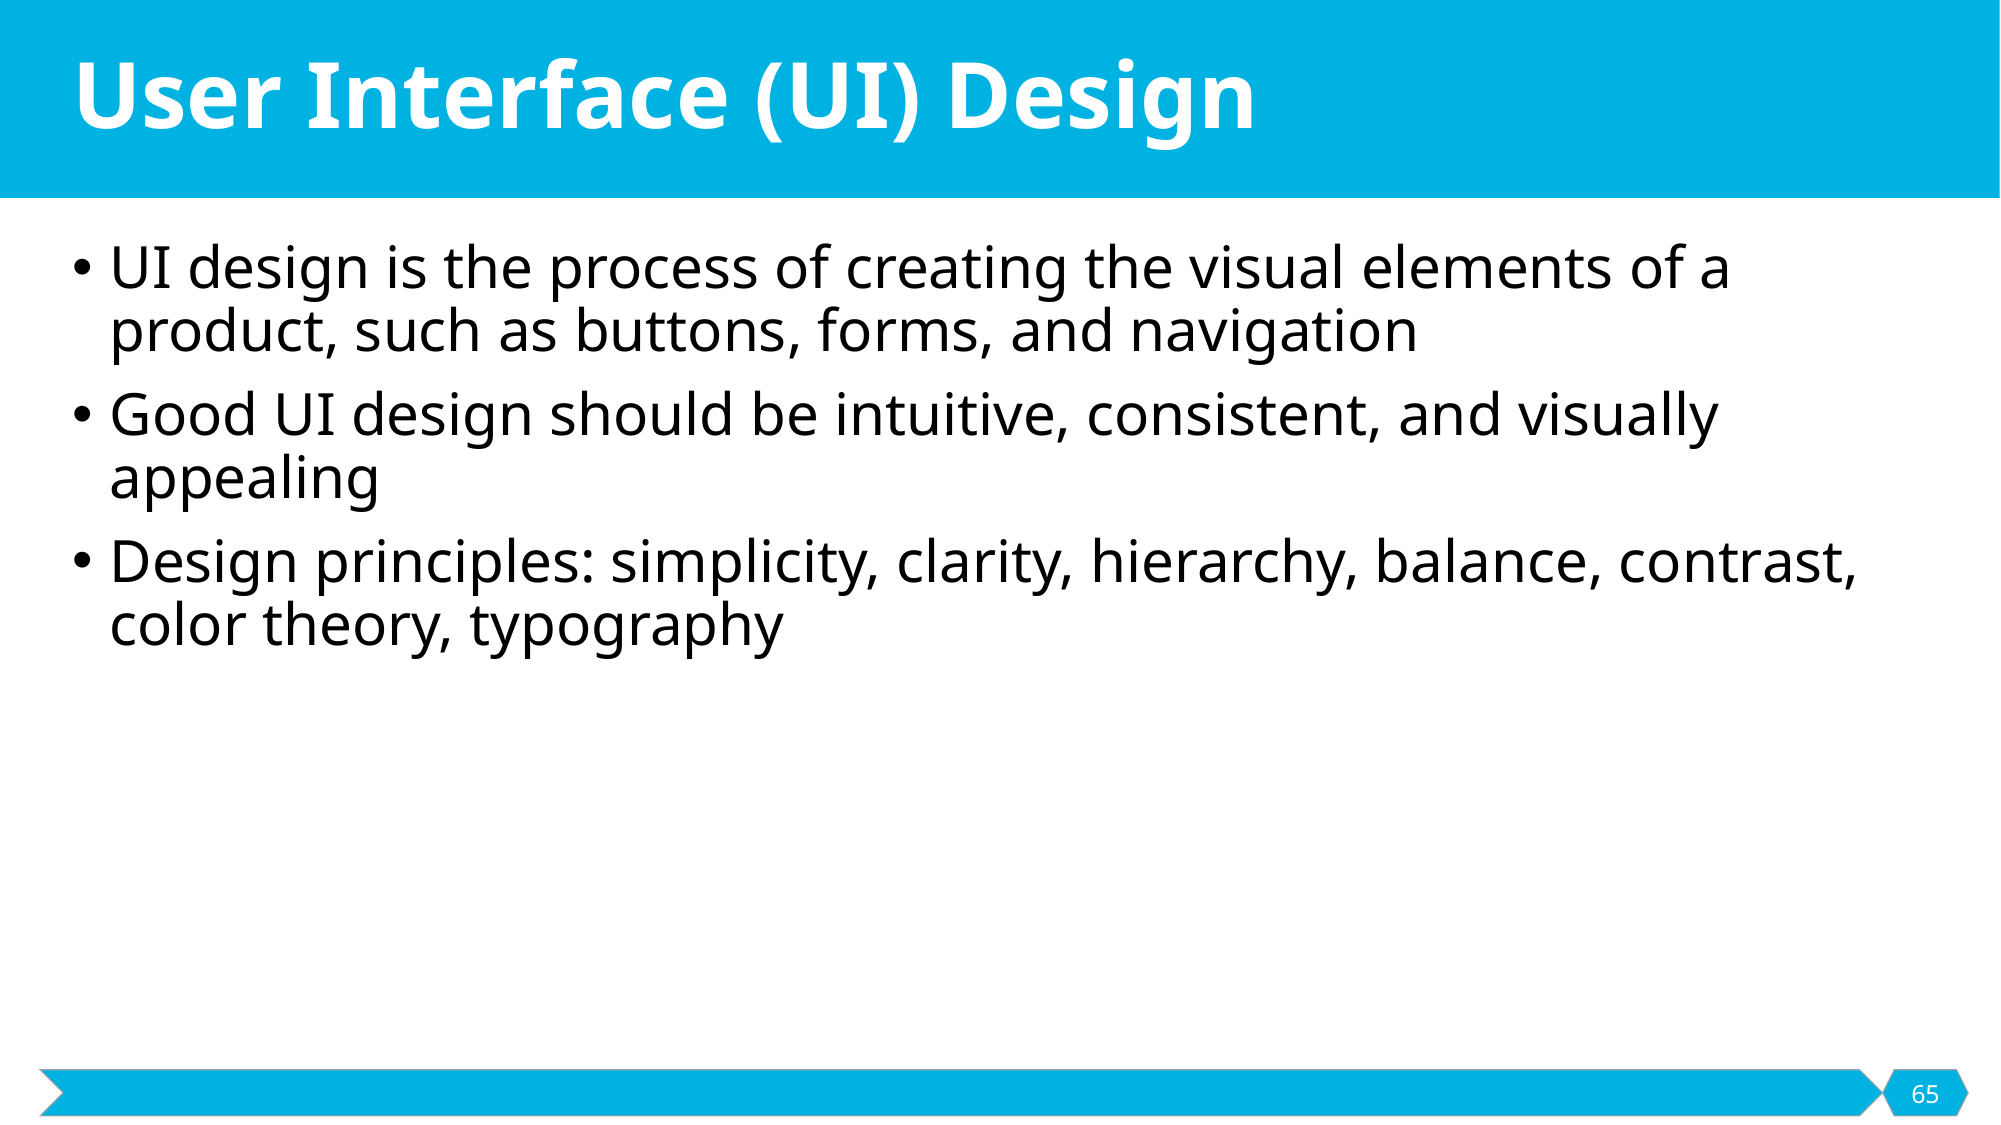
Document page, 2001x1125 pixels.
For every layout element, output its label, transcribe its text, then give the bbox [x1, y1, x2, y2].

title User Interface (UI) Design [56, 0, 1969, 199]
slide_number 65 [1882, 1065, 1969, 1125]
list UI design is the process of creating the visual elements of a product, such as buttons, forms, and navigation Good UI design should be intuitive, consistent, and visually appealing Design principles: simplicity, clarity, hierarchy, balance, contrast, color theory, typography [56, 230, 1969, 1010]
